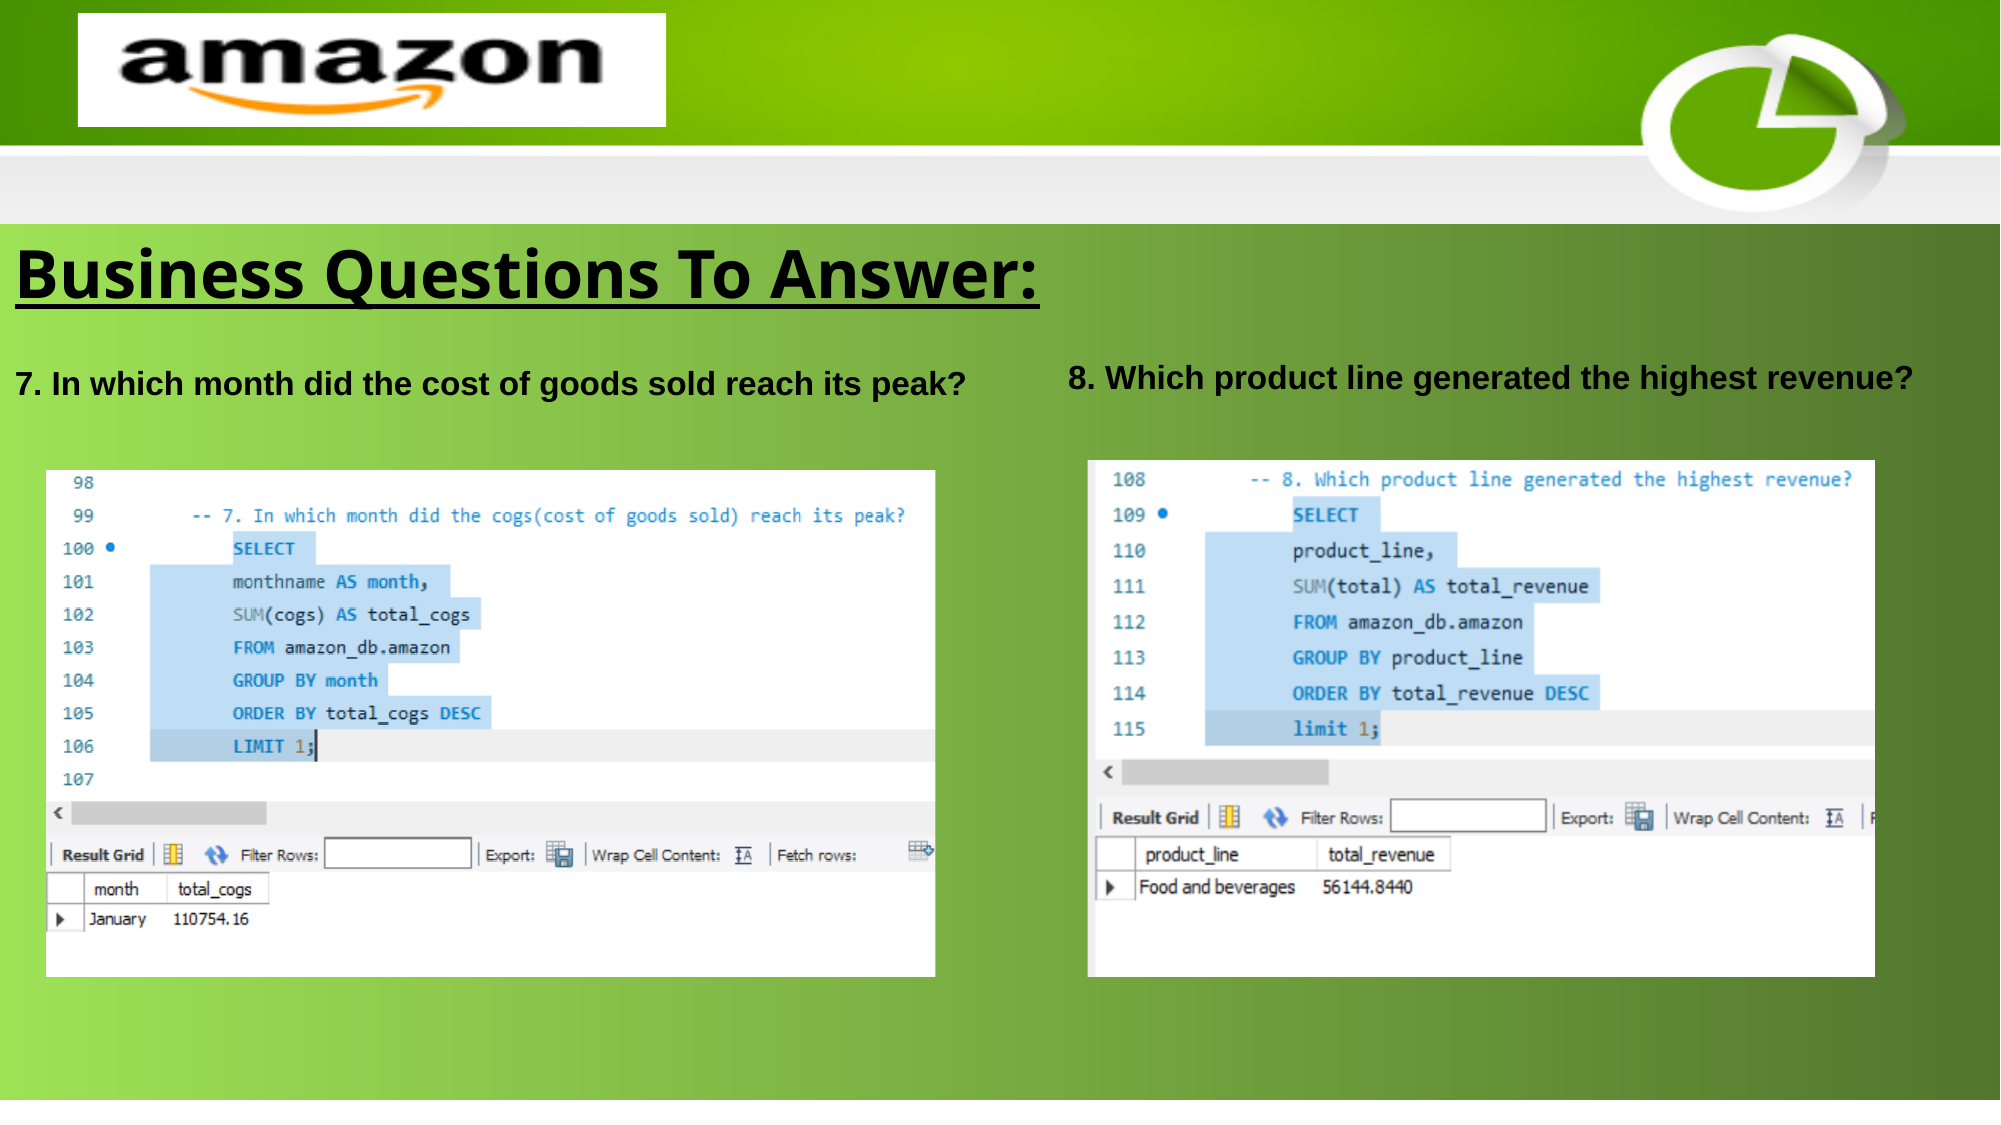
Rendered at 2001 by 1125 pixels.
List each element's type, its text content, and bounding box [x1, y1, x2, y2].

text_box Business Questions To Answer: 7. In which month did the cost of goods sold reach its peak? [0, 224, 2000, 1100]
text_box 8. Which product line generated the highest revenue? [1053, 348, 1969, 404]
picture [0, 0, 2001, 1125]
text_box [46, 470, 936, 977]
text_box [1087, 460, 1875, 977]
